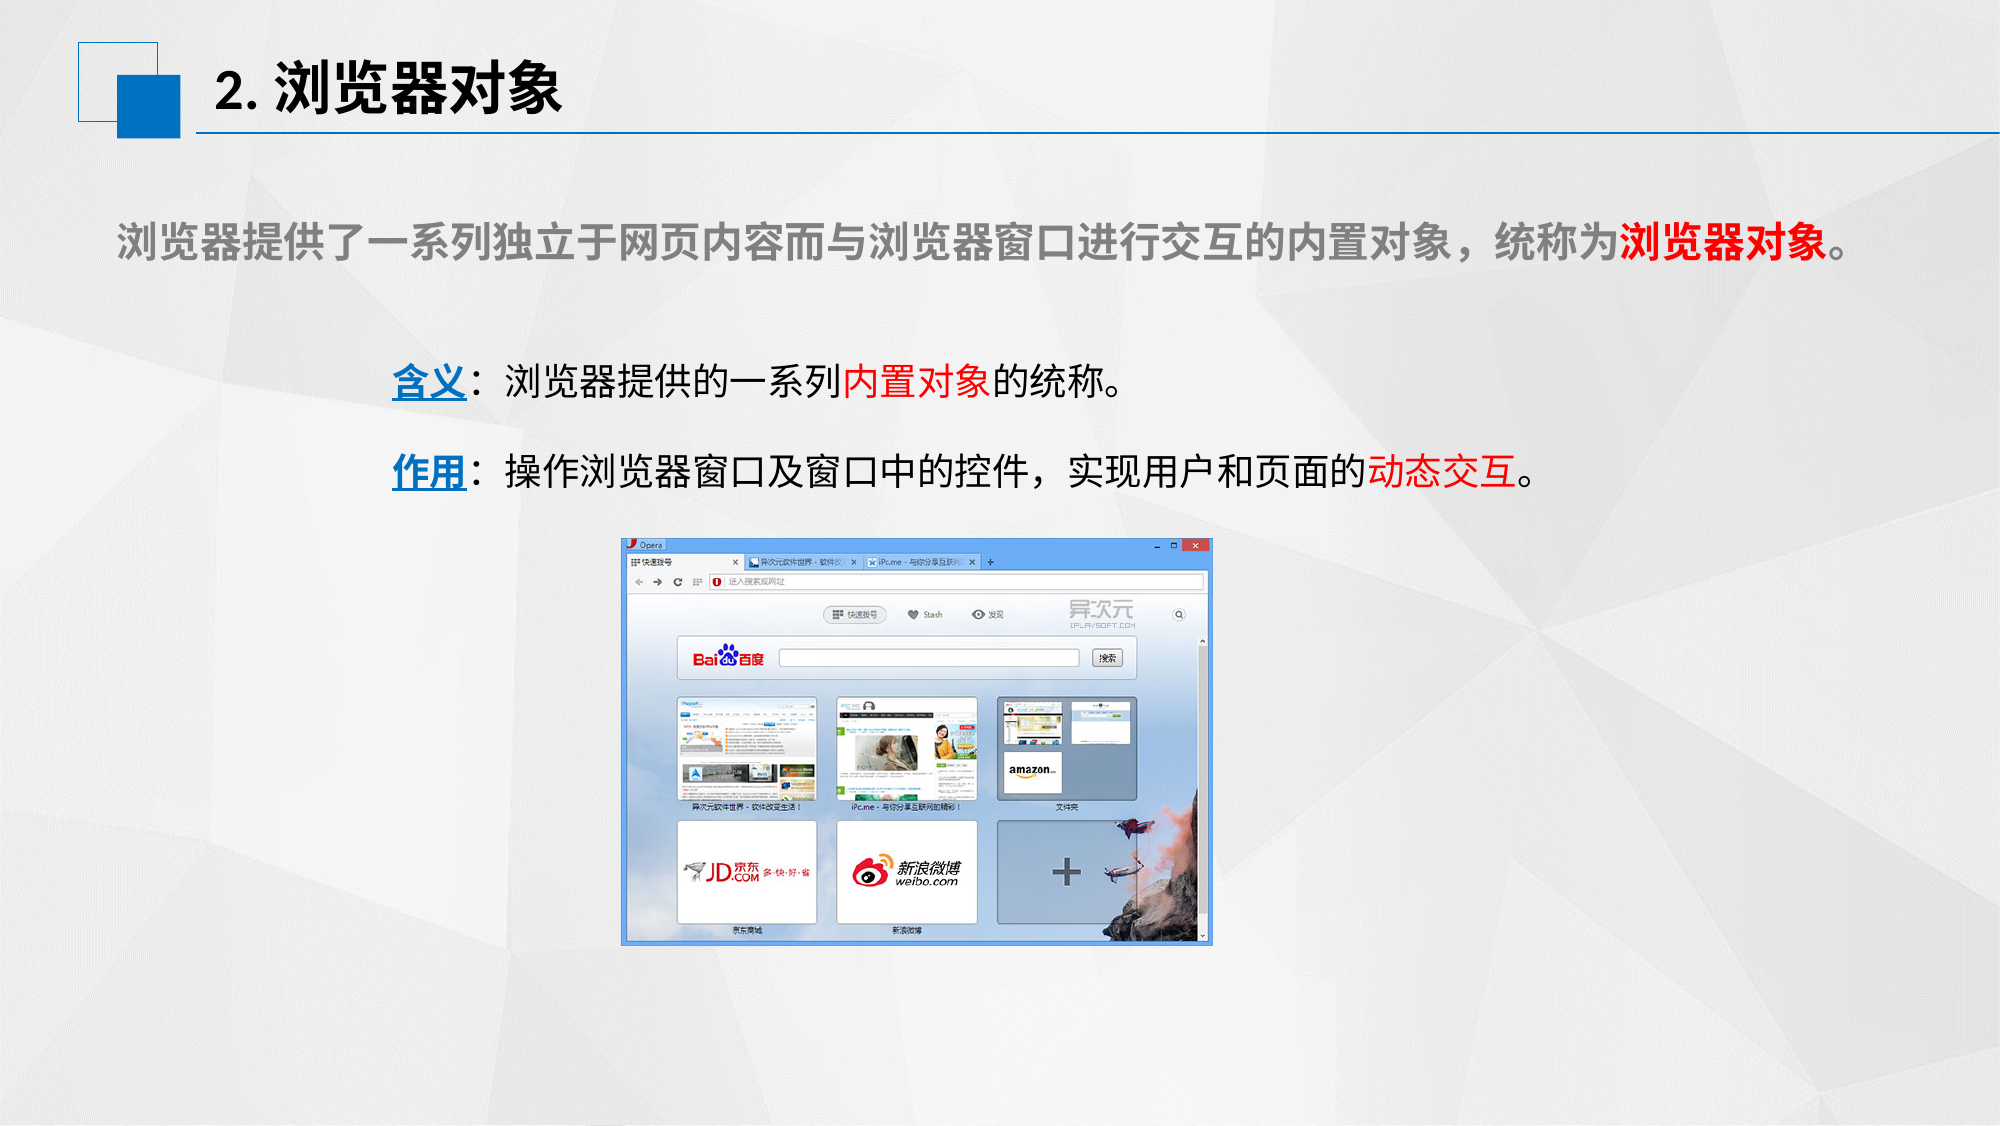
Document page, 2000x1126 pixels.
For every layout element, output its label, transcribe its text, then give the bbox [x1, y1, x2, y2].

title 2.浏览器对象 [194, 42, 1378, 130]
picture [0, 0, 2000, 1126]
text_box 浏览器提供了一系列独立于网页内容而与浏览器窗口进行交互的内置对象，统称为浏览器对象。 [102, 208, 1922, 274]
text_box 含义：浏览器提供的一系列内置对象的统称。 作用：操作浏览器窗口及窗口中的控件，实现用户和页面的动态交互。 [377, 305, 1646, 501]
